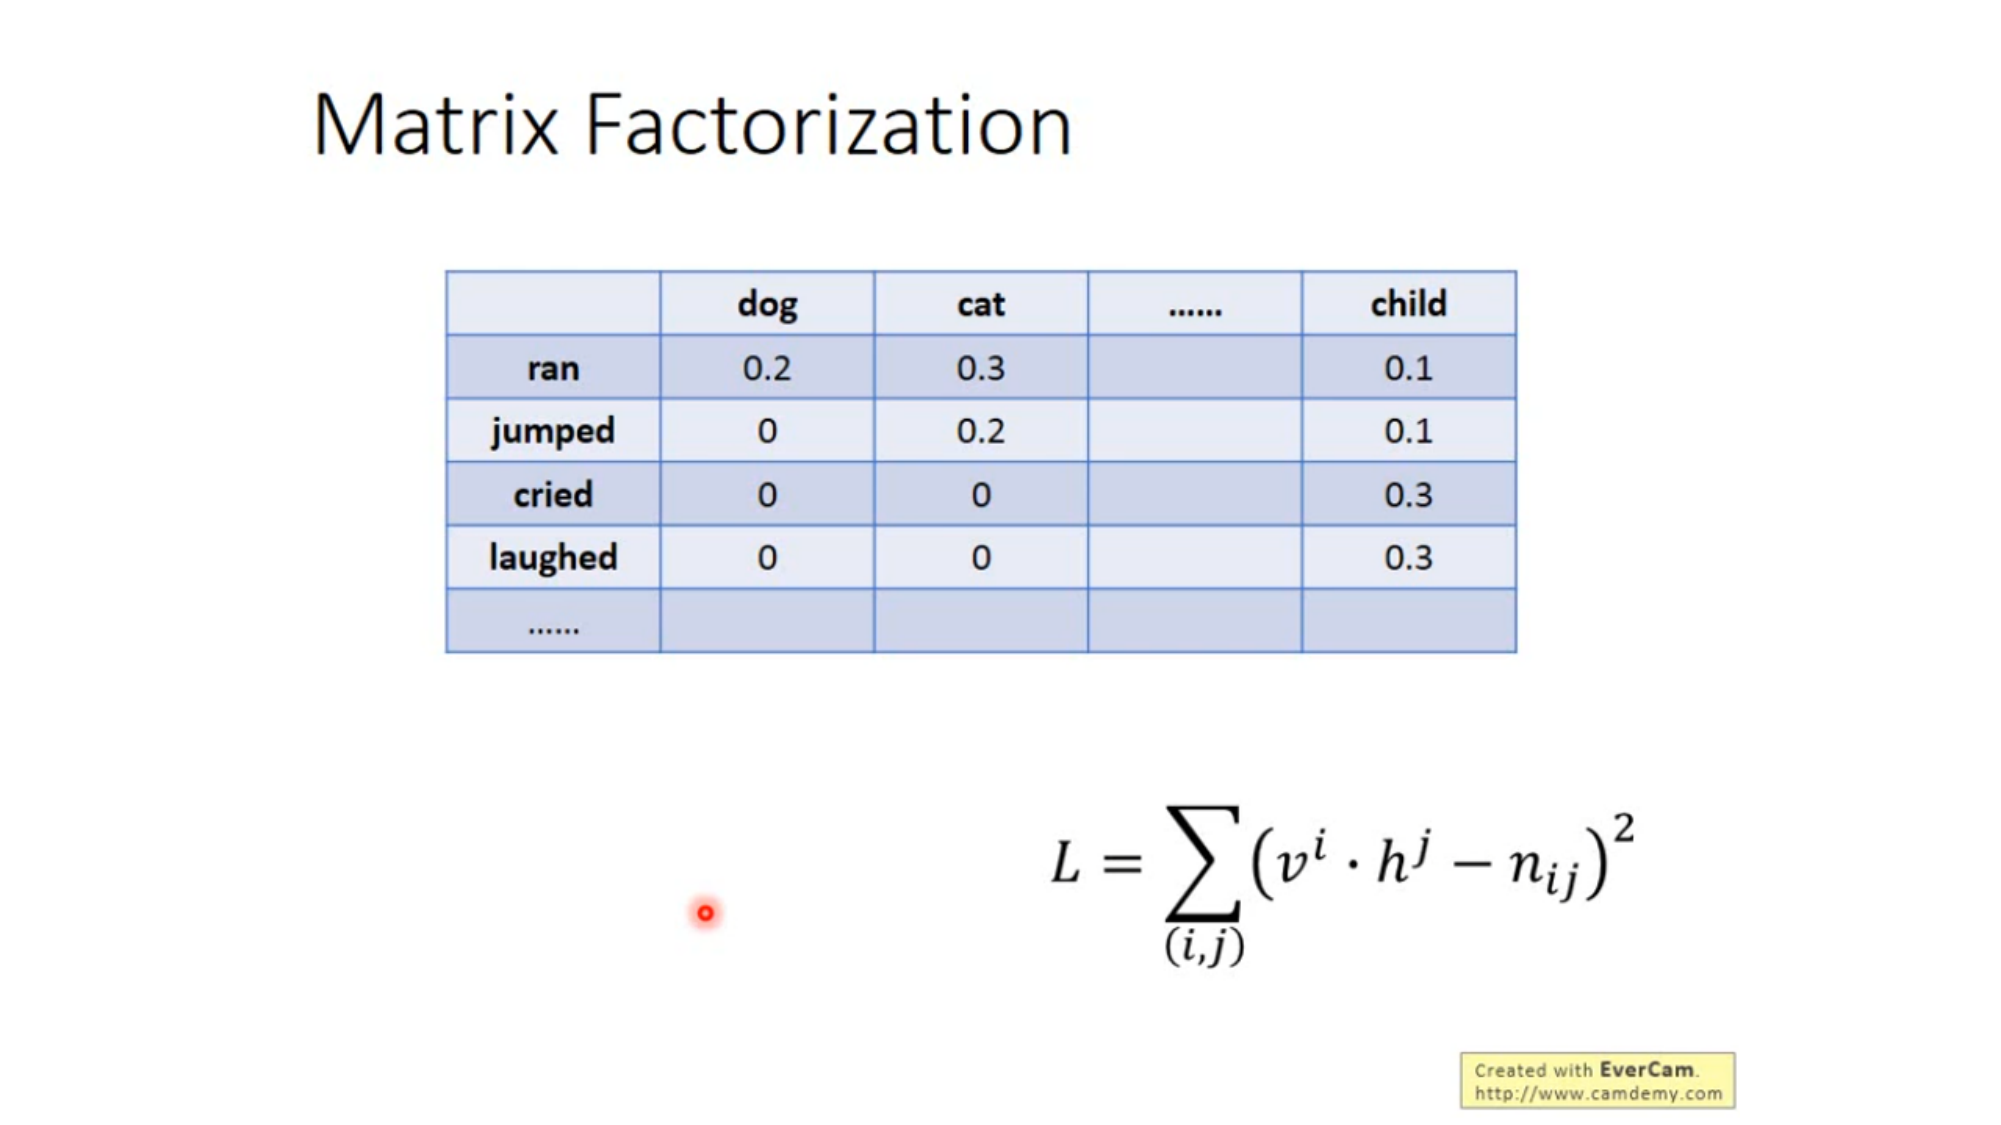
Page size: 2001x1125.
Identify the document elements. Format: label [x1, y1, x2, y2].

picture [260, 6, 1740, 1118]
